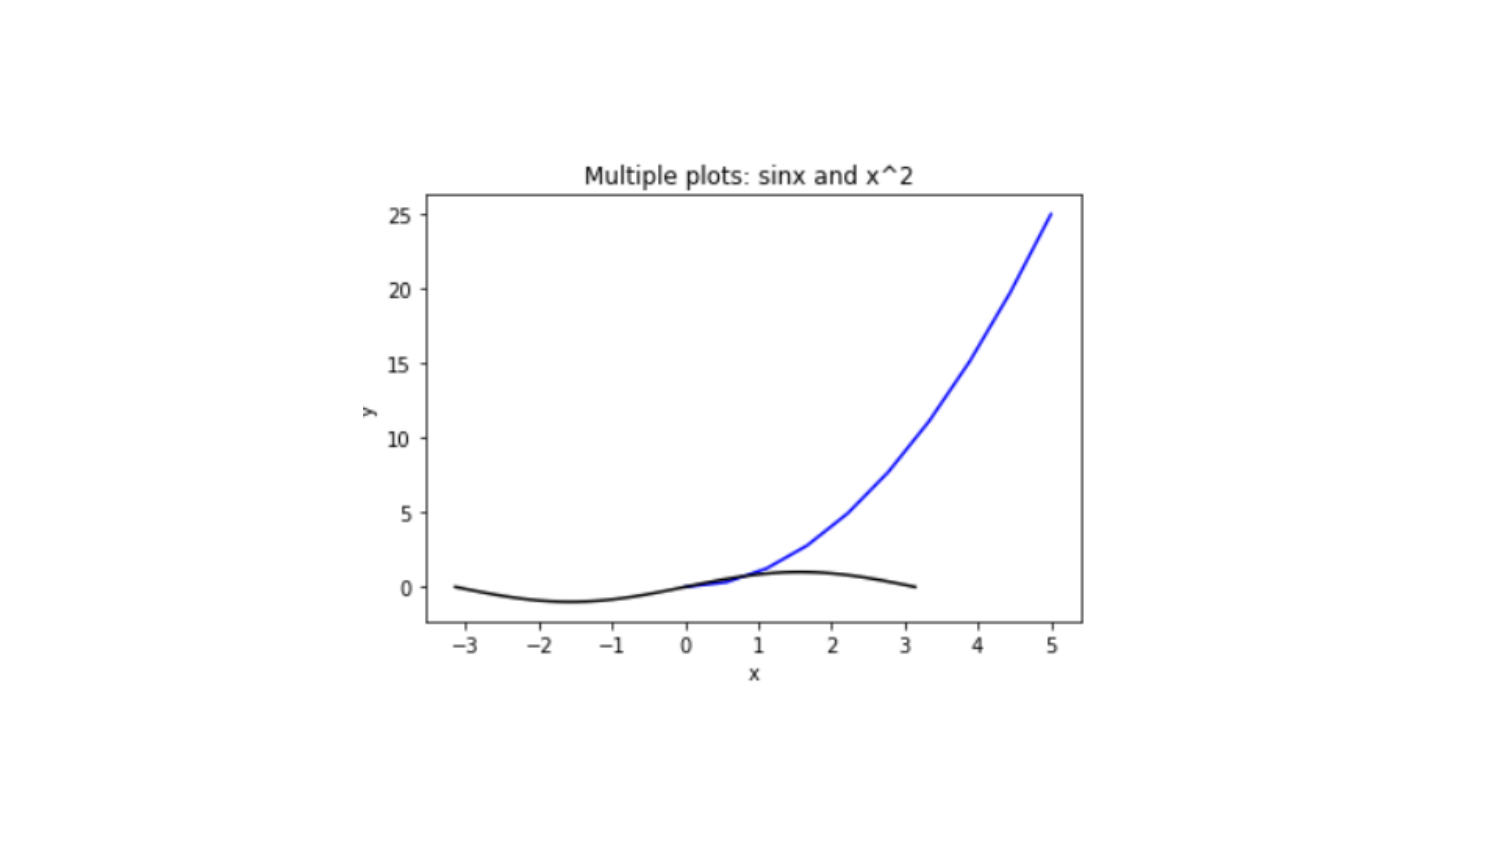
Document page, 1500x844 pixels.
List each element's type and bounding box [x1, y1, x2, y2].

picture [363, 156, 1137, 687]
